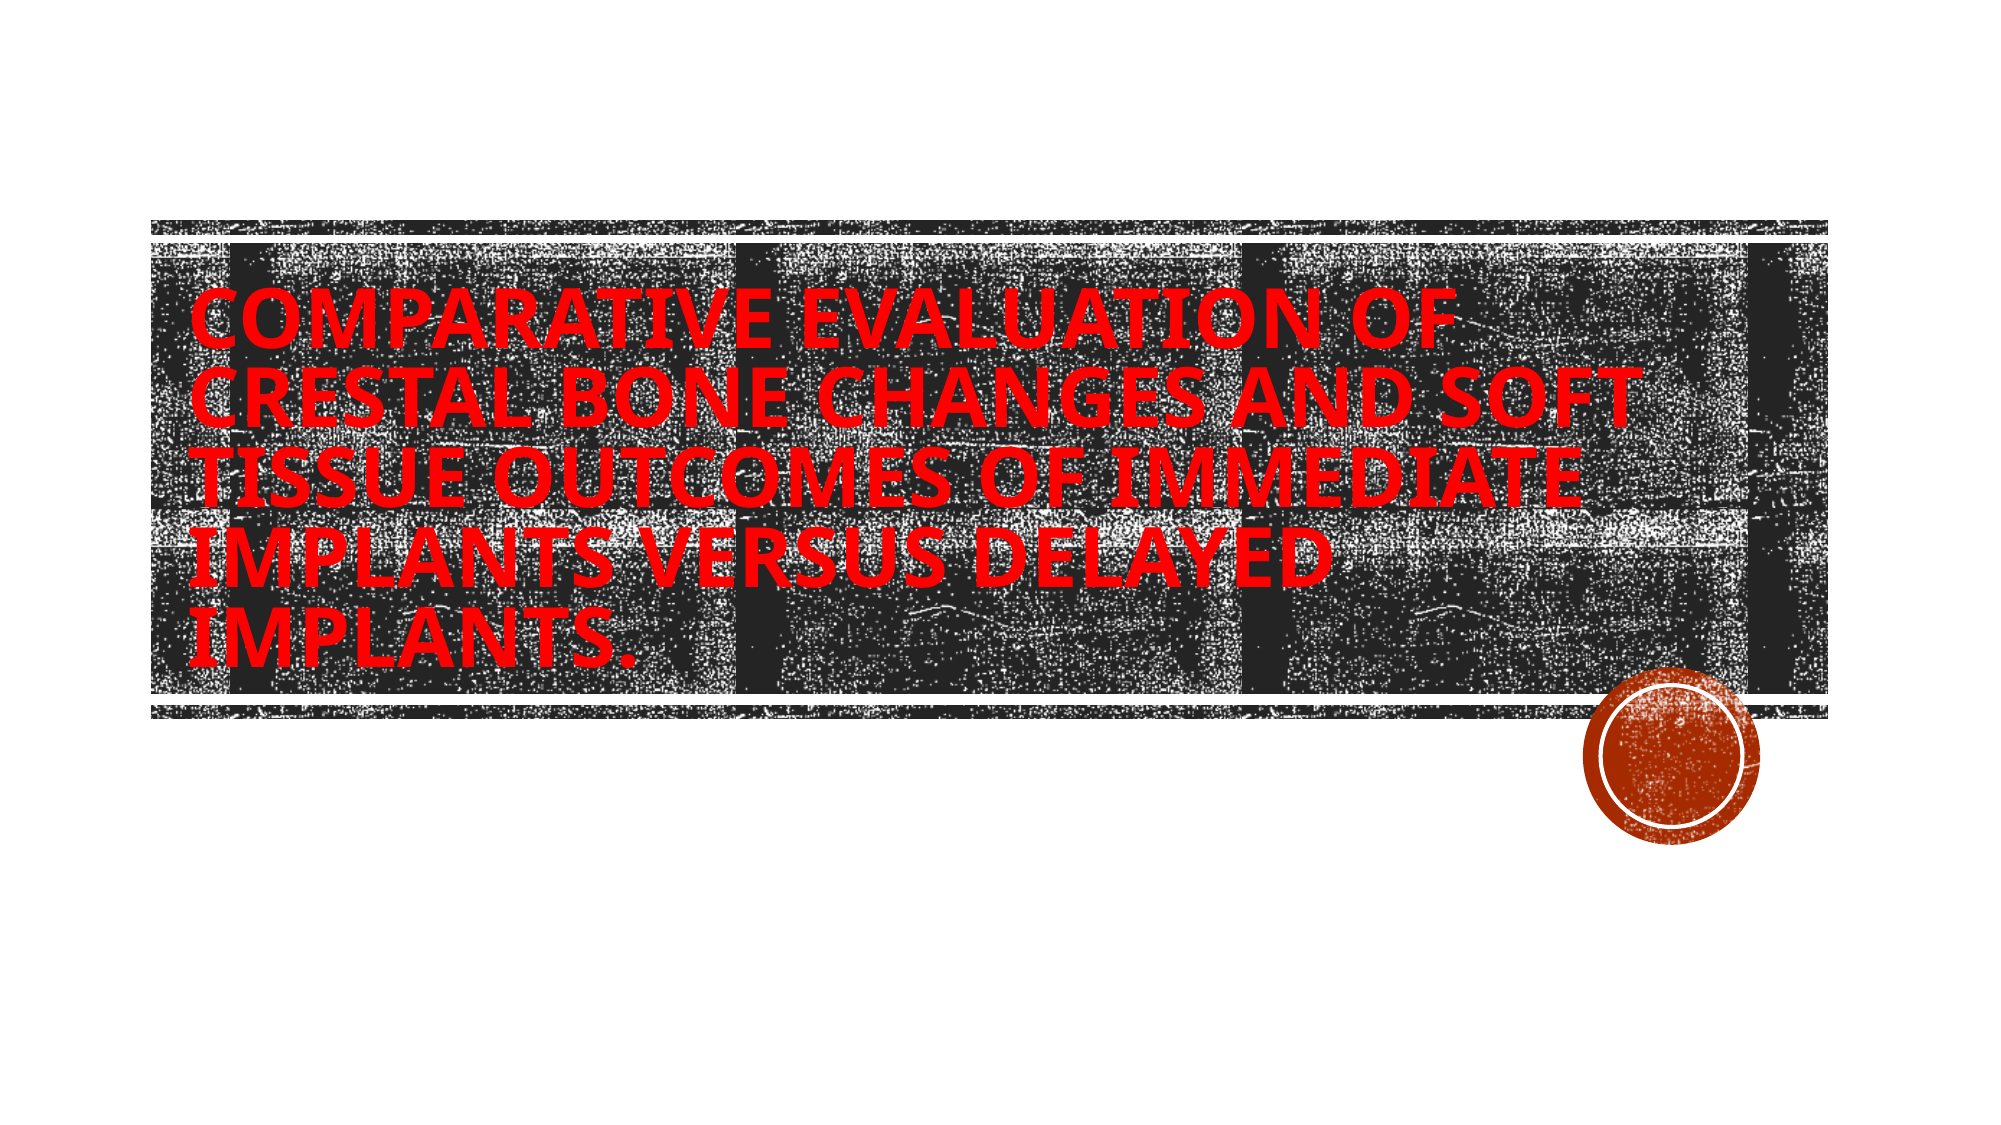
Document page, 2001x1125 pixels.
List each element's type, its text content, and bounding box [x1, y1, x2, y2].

title COMPARATIVE EVALUATION OF CRESTAL BONE CHANGES AND SOFT TISSUE OUTCOMES OF IMMEDIATE IMPLANTS VERSUS DELAYED IMPLANTS. [172, 234, 1808, 733]
